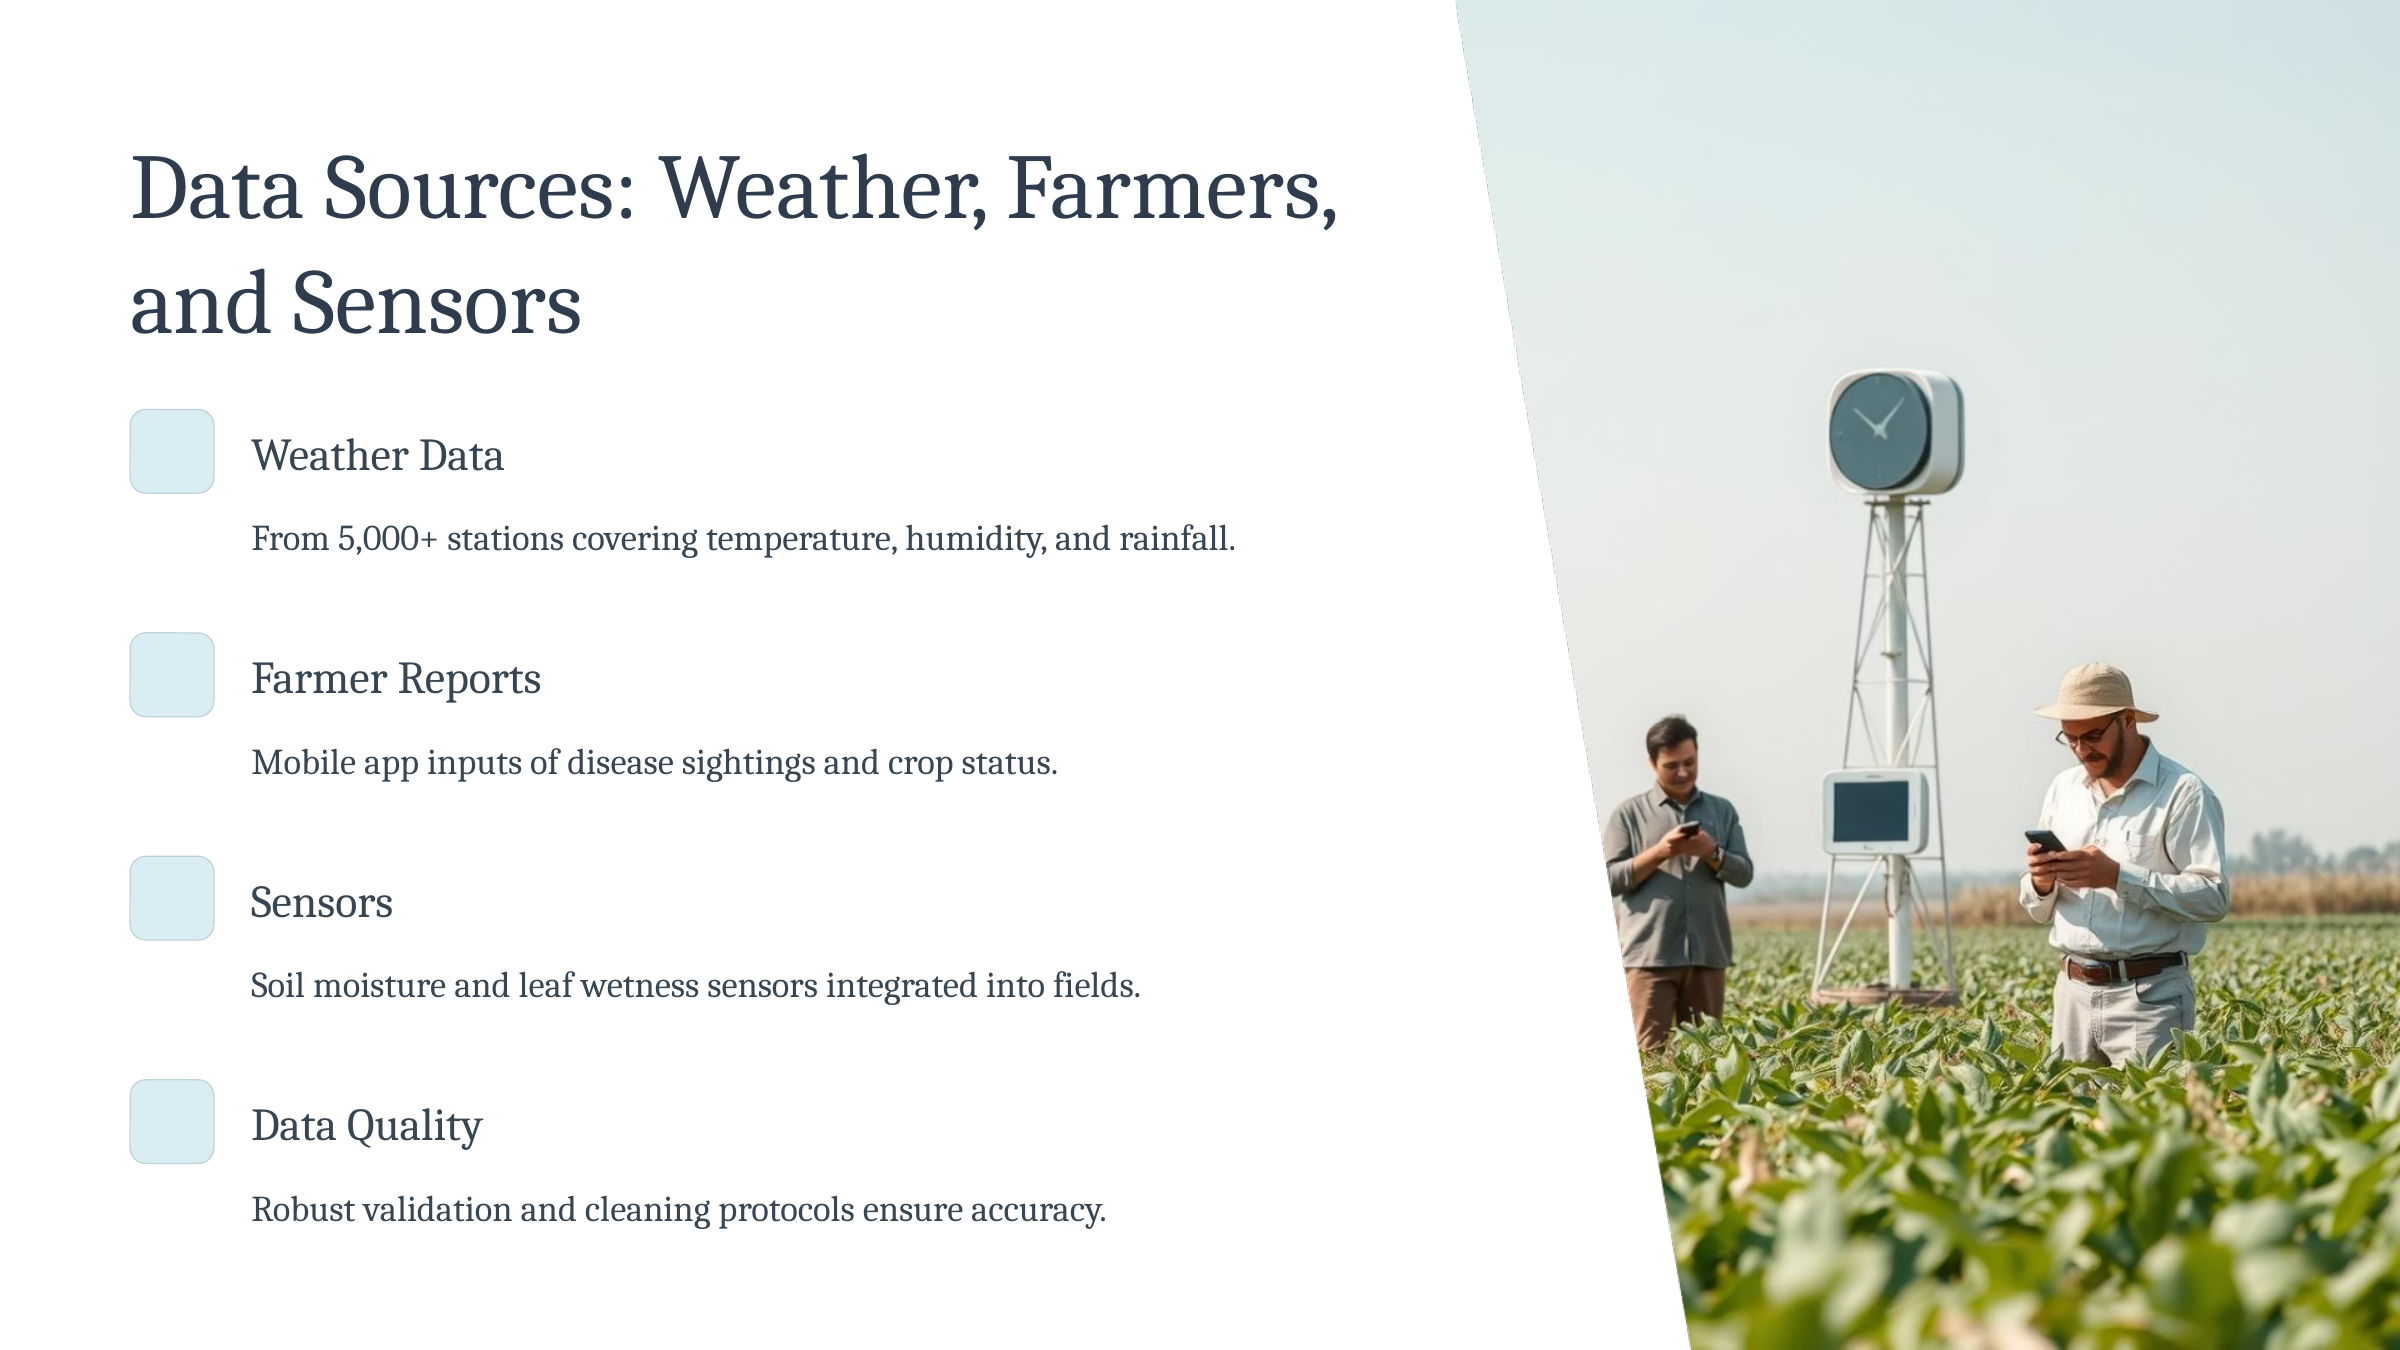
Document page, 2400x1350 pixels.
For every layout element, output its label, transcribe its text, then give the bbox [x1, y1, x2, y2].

text_box Weather Data [251, 422, 717, 481]
text_box Farmer Reports [251, 645, 717, 704]
text_box [130, 856, 214, 941]
text_box Data Sources: Weather, Farmers, and Sensors [130, 121, 1370, 354]
text_box From 5,000+ stations covering temperature, humidity, and rainfall. [251, 502, 1370, 559]
text_box Robust validation and cleaning protocols ensure accuracy. [251, 1173, 1370, 1229]
text_box Mobile app inputs of disease sightings and crop status. [251, 726, 1370, 782]
picture [1454, 0, 2400, 1350]
text_box [130, 409, 214, 494]
text_box Sensors [251, 869, 717, 928]
text_box Soil moisture and leaf wetness sensors integrated into fields. [251, 949, 1370, 1006]
text_box [130, 632, 214, 717]
text_box Data Quality [251, 1092, 717, 1151]
text_box [130, 1079, 214, 1164]
